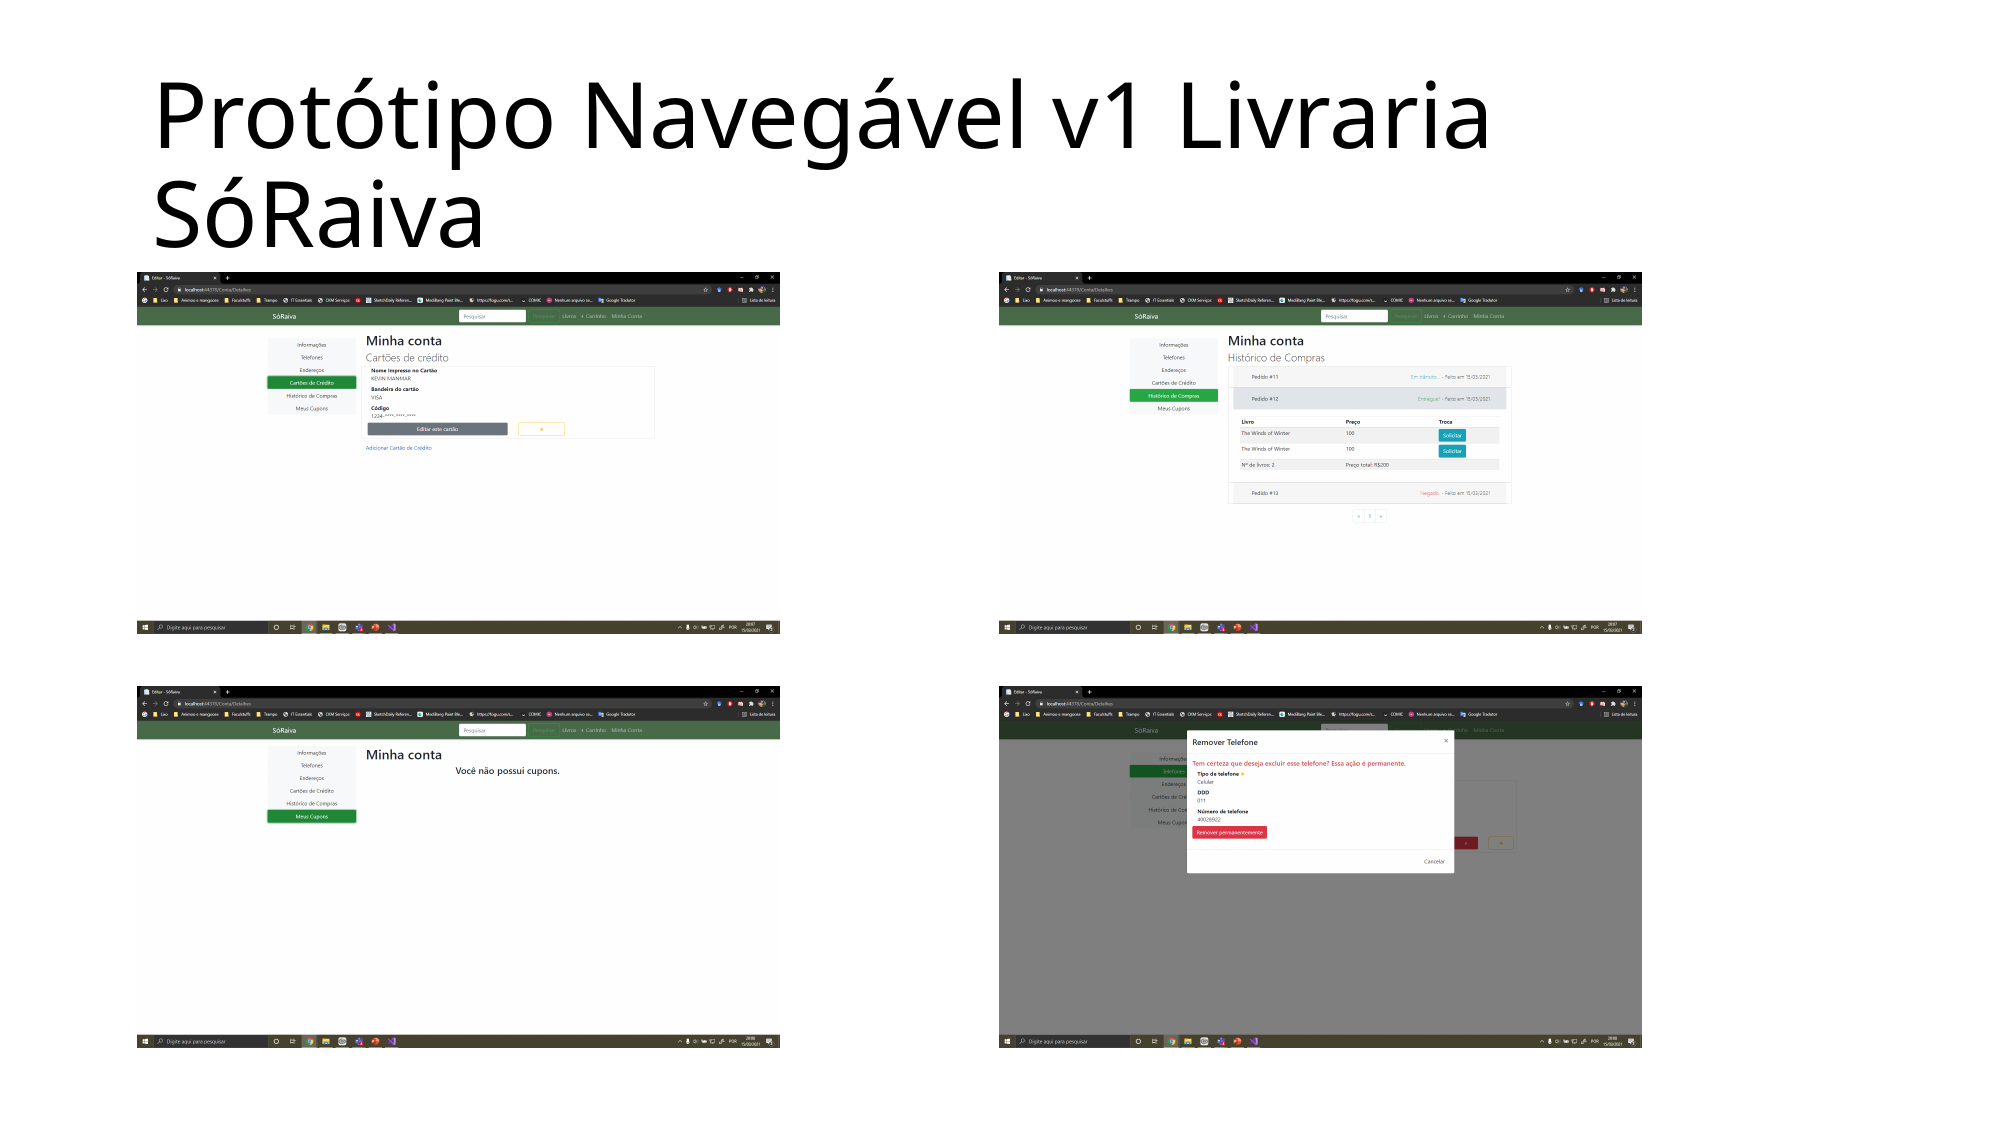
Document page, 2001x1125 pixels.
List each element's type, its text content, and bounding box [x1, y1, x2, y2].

picture [999, 686, 1642, 1048]
picture [999, 272, 1642, 634]
picture [137, 686, 780, 1048]
picture [137, 272, 780, 634]
title Protótipo Navegável v1 Livraria SóRaiva [137, 59, 1863, 278]
